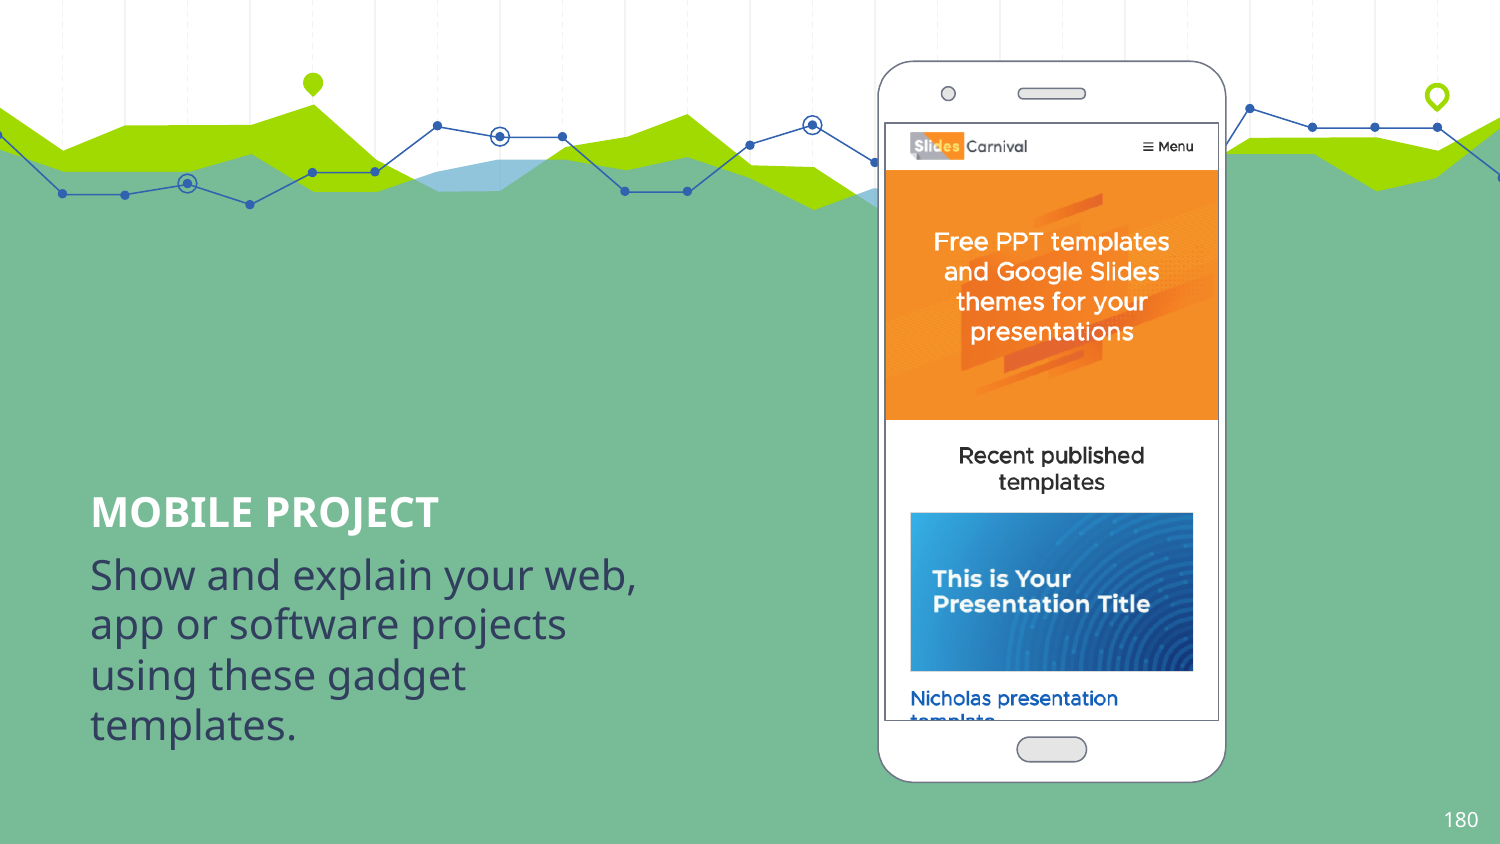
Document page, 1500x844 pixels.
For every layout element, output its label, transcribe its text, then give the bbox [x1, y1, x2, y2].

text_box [877, 60, 1227, 783]
list MOBILE PROJECT Show and explain your web, app or software projects using these gadget templates. [75, 353, 662, 764]
slide_number 180 [1403, 791, 1494, 844]
picture [885, 123, 1219, 720]
